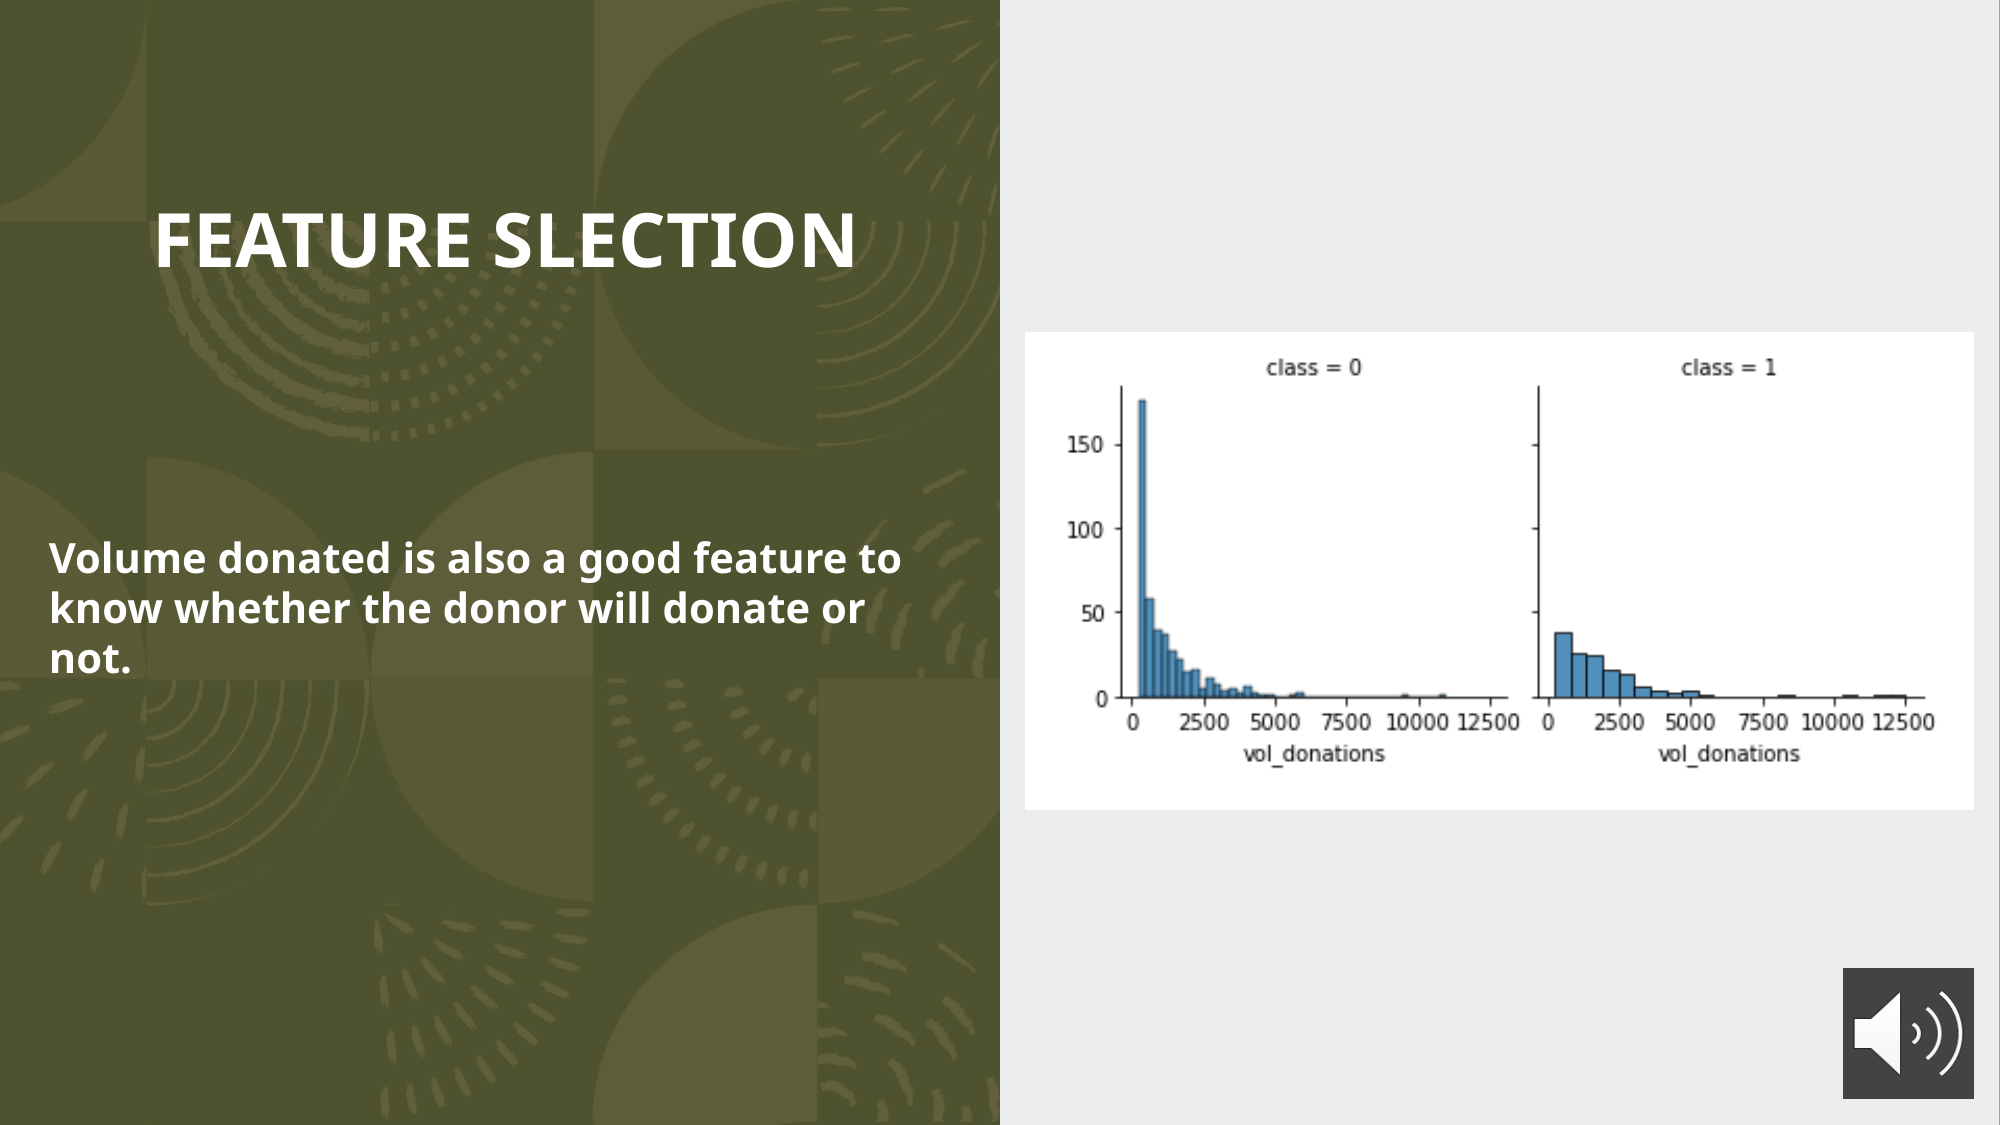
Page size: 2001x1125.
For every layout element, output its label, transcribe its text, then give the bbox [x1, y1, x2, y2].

text_box [1001, 0, 2000, 1125]
text_box Volume donated is also a good feature to know whether the donor will donate or not. [34, 484, 966, 689]
picture [1841, 966, 1975, 1100]
text_box [0, 0, 1001, 1125]
title FEATURE SLECTION [137, 91, 938, 384]
picture [1025, 332, 1974, 810]
